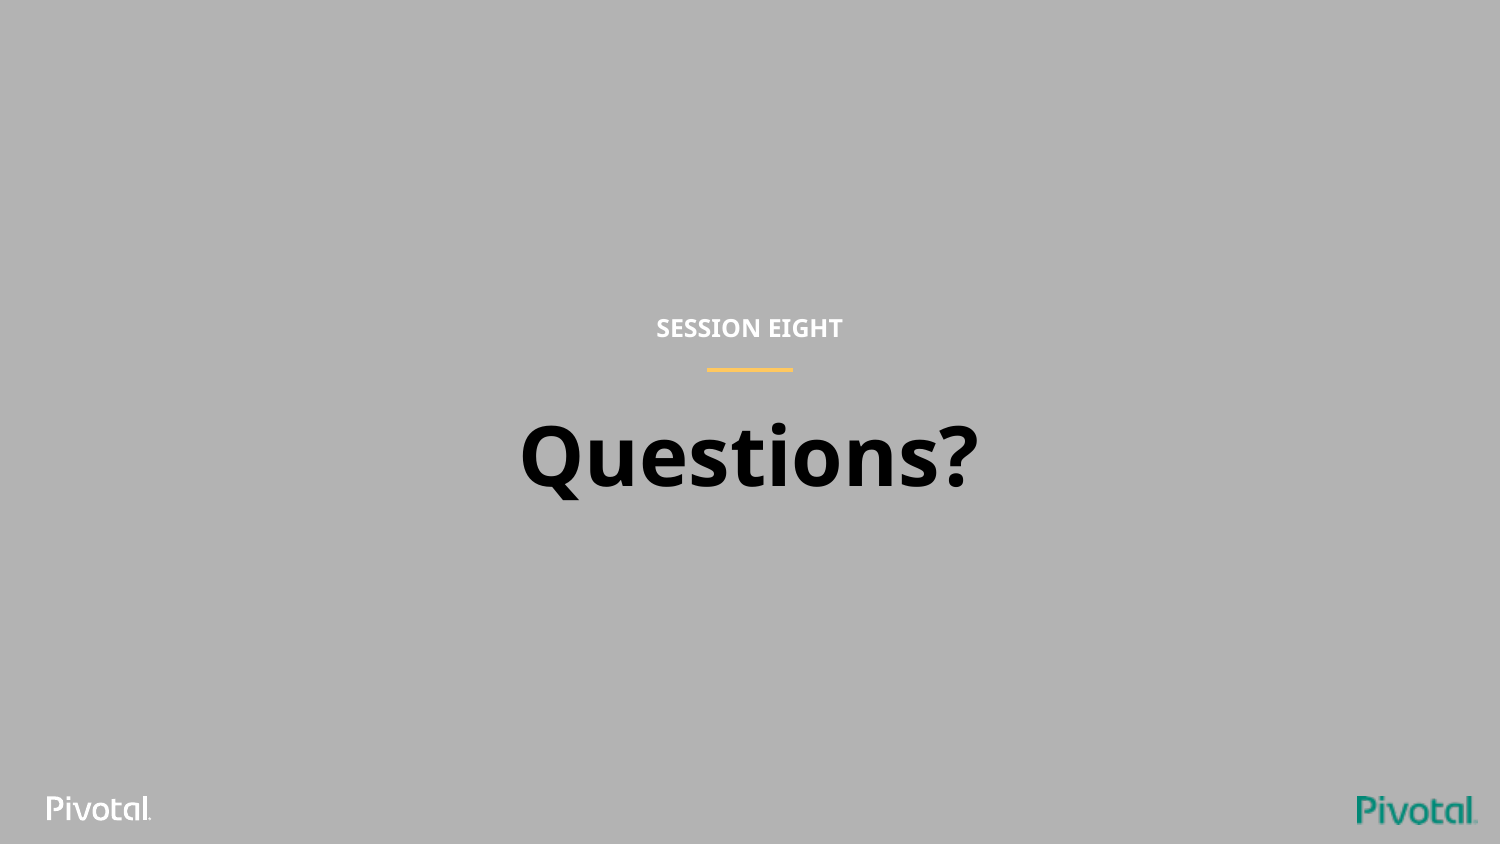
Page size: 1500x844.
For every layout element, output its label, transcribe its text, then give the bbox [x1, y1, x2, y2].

picture [1357, 796, 1478, 825]
title Questions? [109, 387, 1389, 668]
subtitle SESSION EIGHT [285, 295, 1215, 358]
